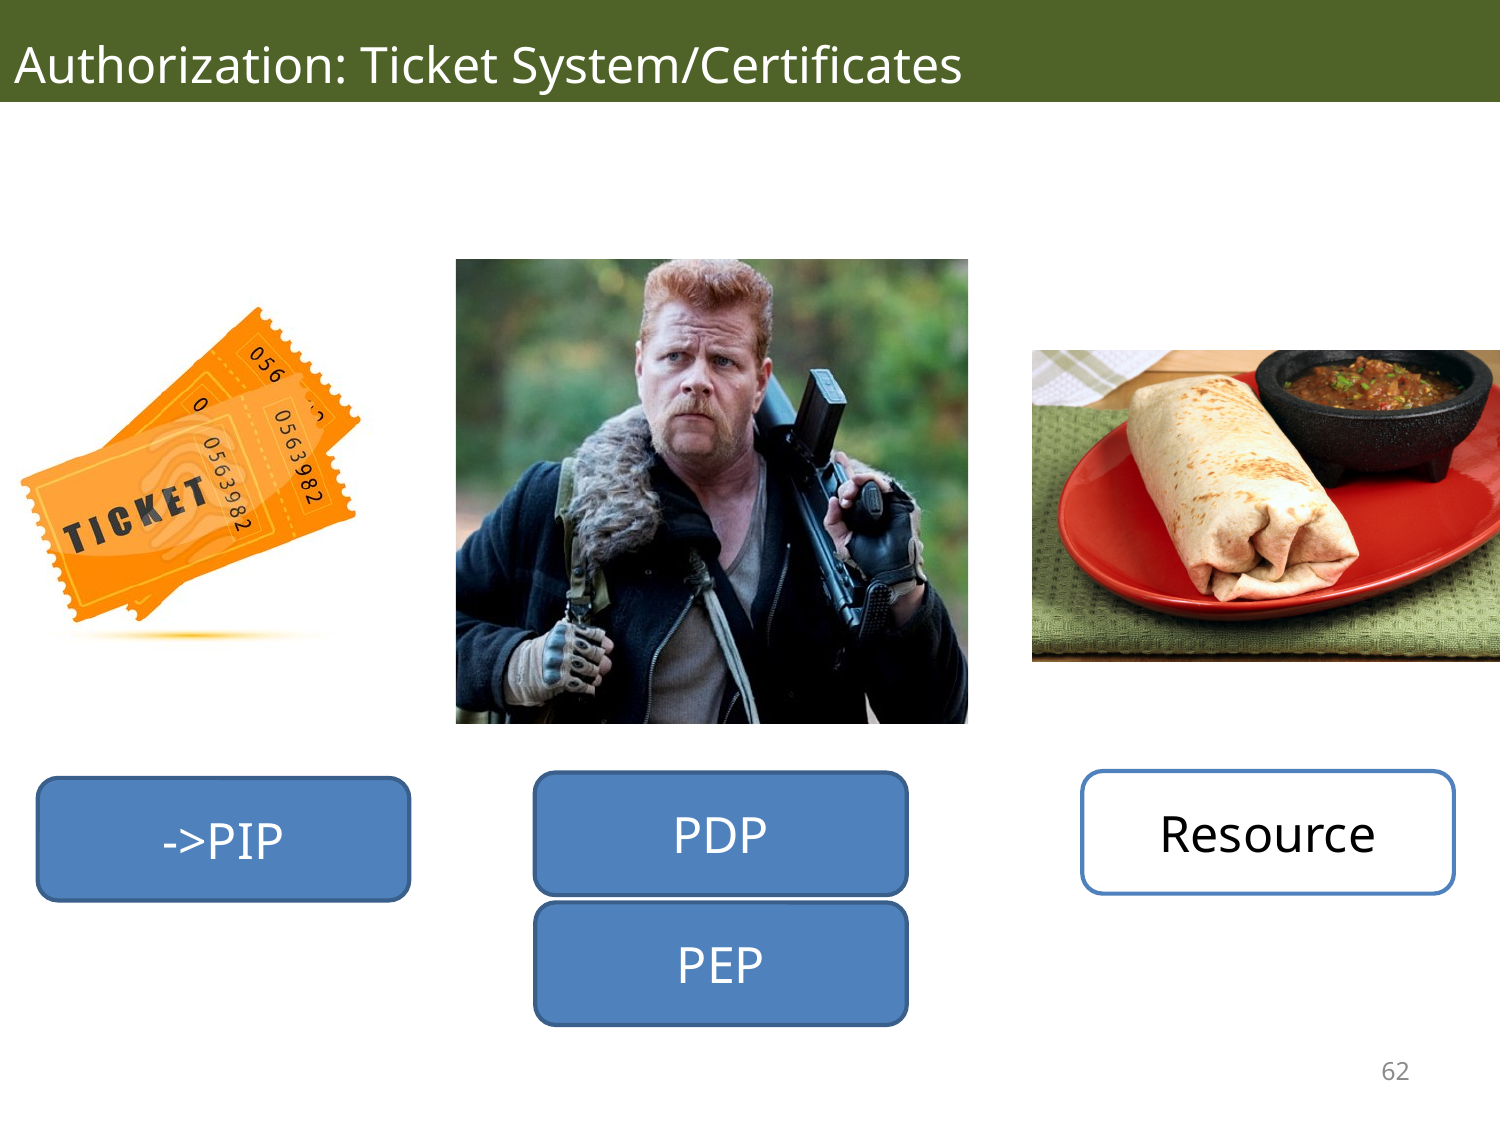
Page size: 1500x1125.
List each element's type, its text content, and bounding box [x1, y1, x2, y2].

text_box ->PIP [35, 775, 412, 903]
slide_number 62 [1074, 1042, 1425, 1103]
text_box PDP [532, 770, 909, 898]
text_box Resource [1080, 768, 1456, 896]
picture [455, 259, 969, 724]
text_box PEP [533, 900, 909, 1028]
text_box Authorization: Ticket System/Certificates [0, 0, 1500, 102]
picture [1032, 349, 1500, 662]
picture [0, 295, 388, 683]
